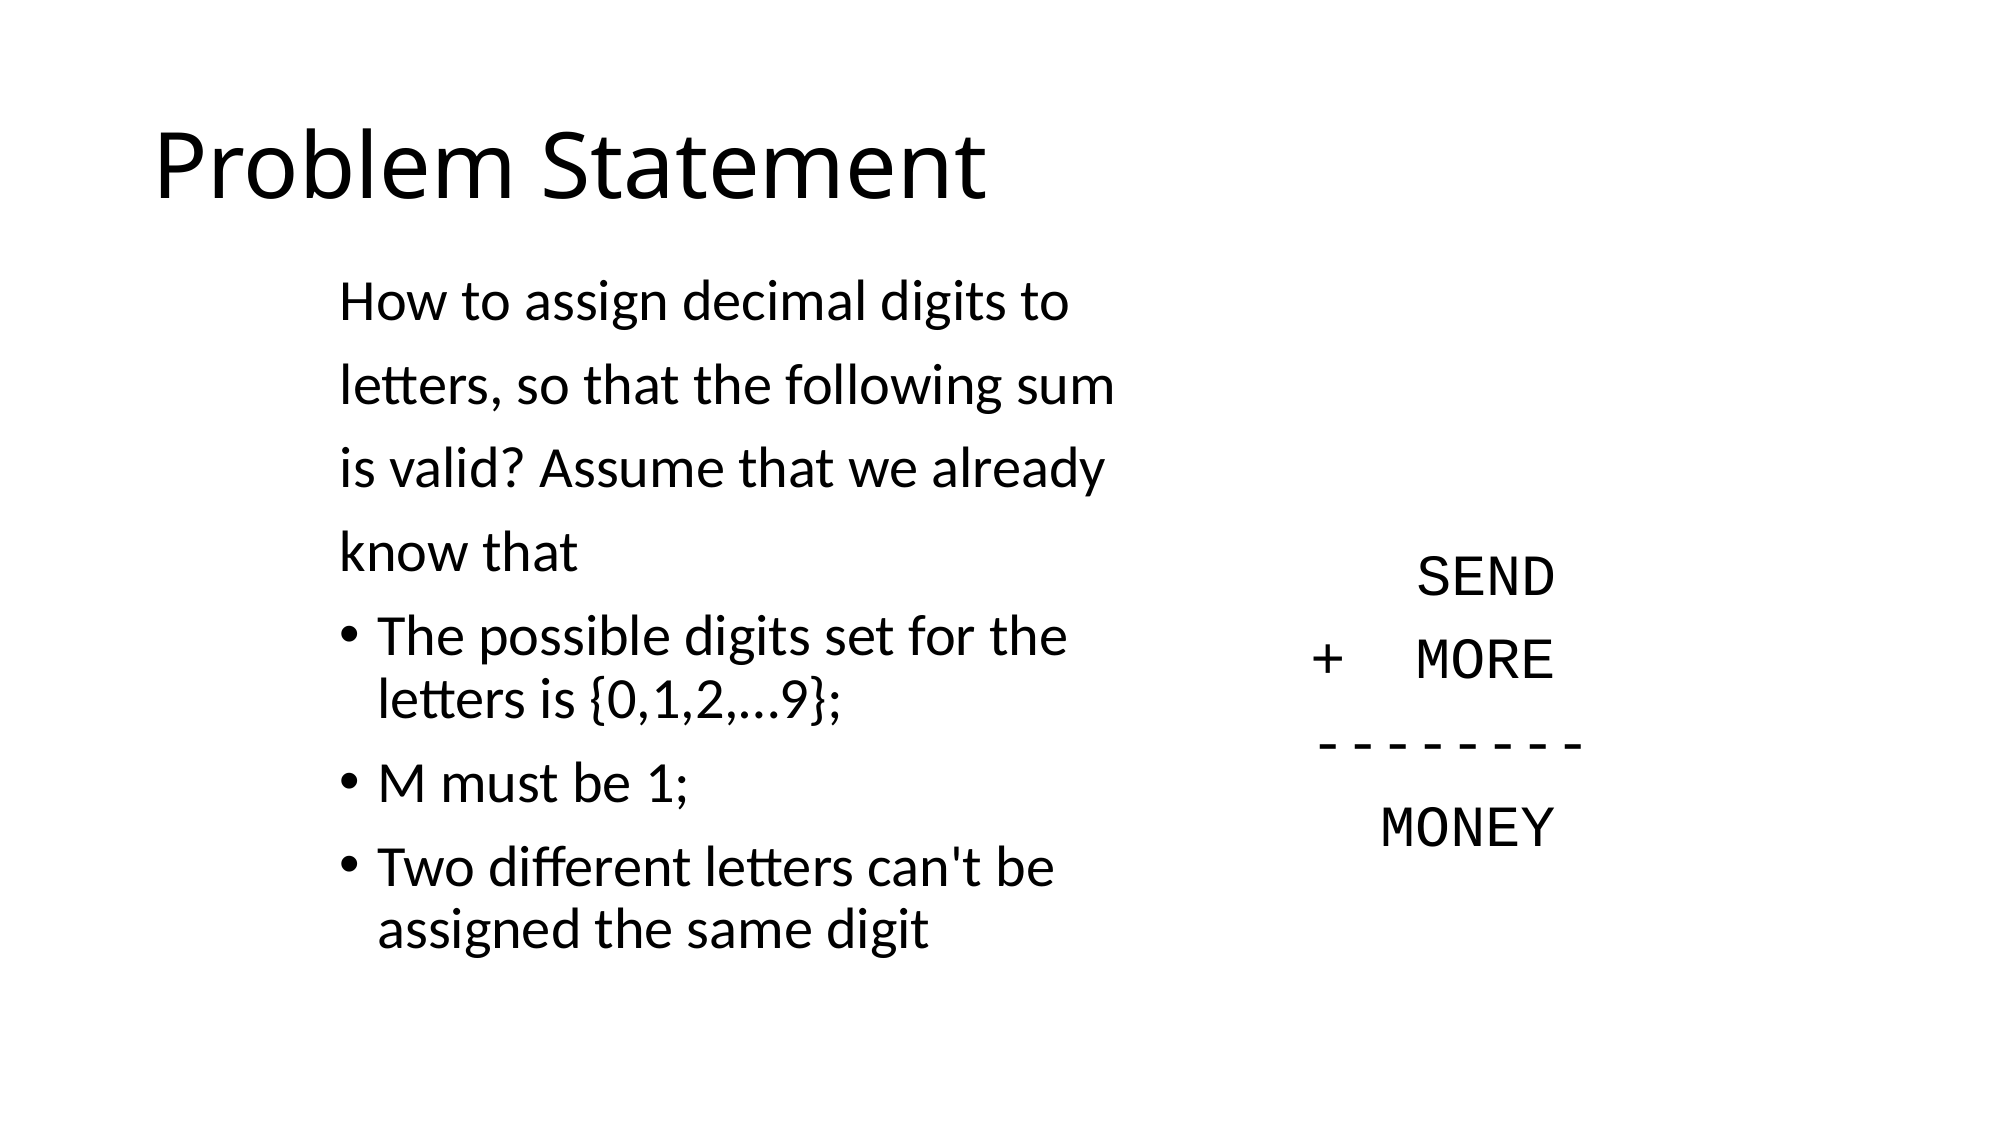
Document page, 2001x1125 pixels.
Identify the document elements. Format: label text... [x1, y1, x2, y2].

list SEND + MORE -------- MONEY [1295, 278, 1663, 1022]
list How to assign decimal digits to letters, so that the following sum is valid? Assume that we already know that The possible digits set for the letters is {0,1,2,…9}; M must be 1; Two different letters can't be assigned the same digit [324, 262, 1213, 1125]
title Problem Statement [137, 59, 1863, 278]
